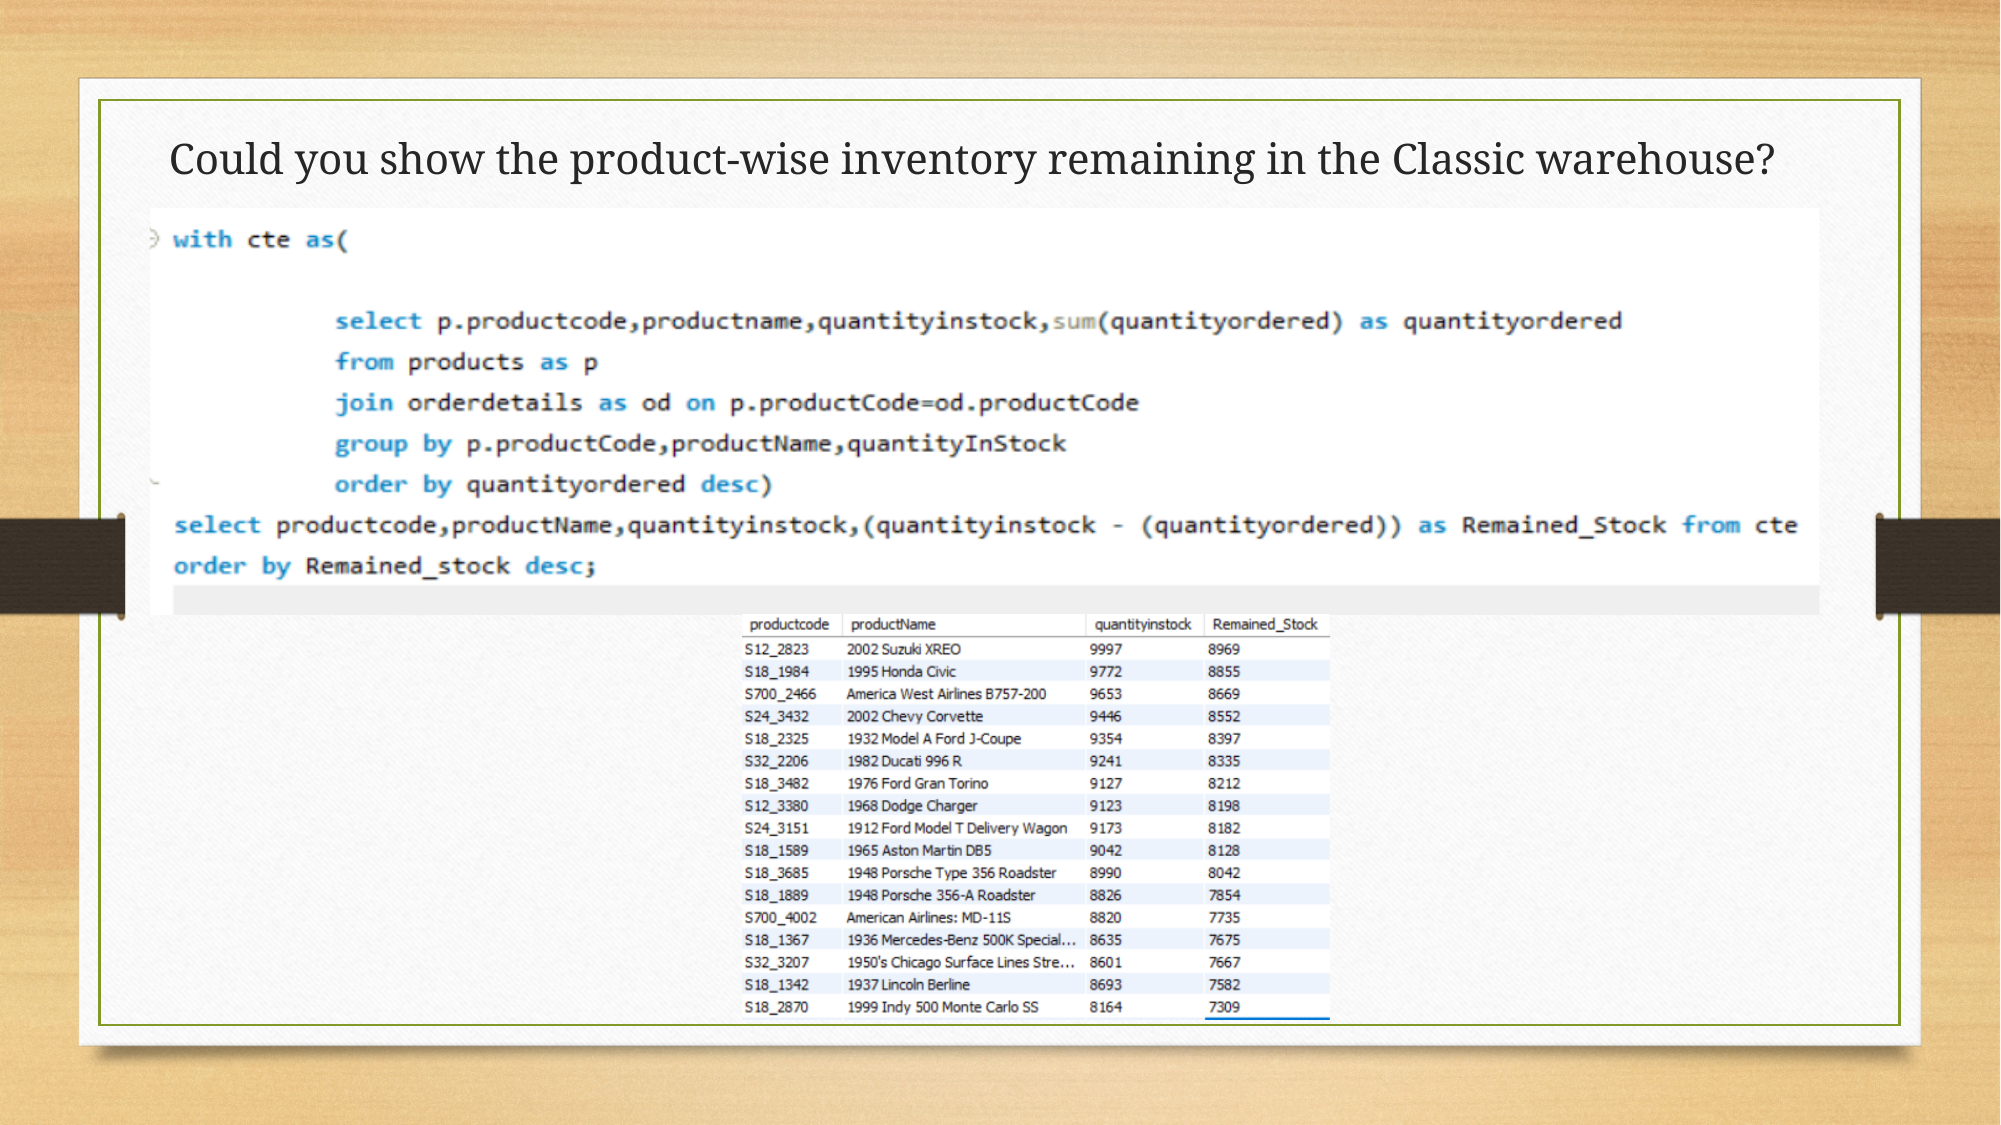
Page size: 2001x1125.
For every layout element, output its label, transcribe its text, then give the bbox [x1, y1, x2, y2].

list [741, 613, 1330, 1020]
picture [0, 0, 2001, 1125]
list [149, 208, 1820, 615]
title Could you show the product-wise inventory remaining in the Classic warehouse? [153, 119, 1847, 197]
